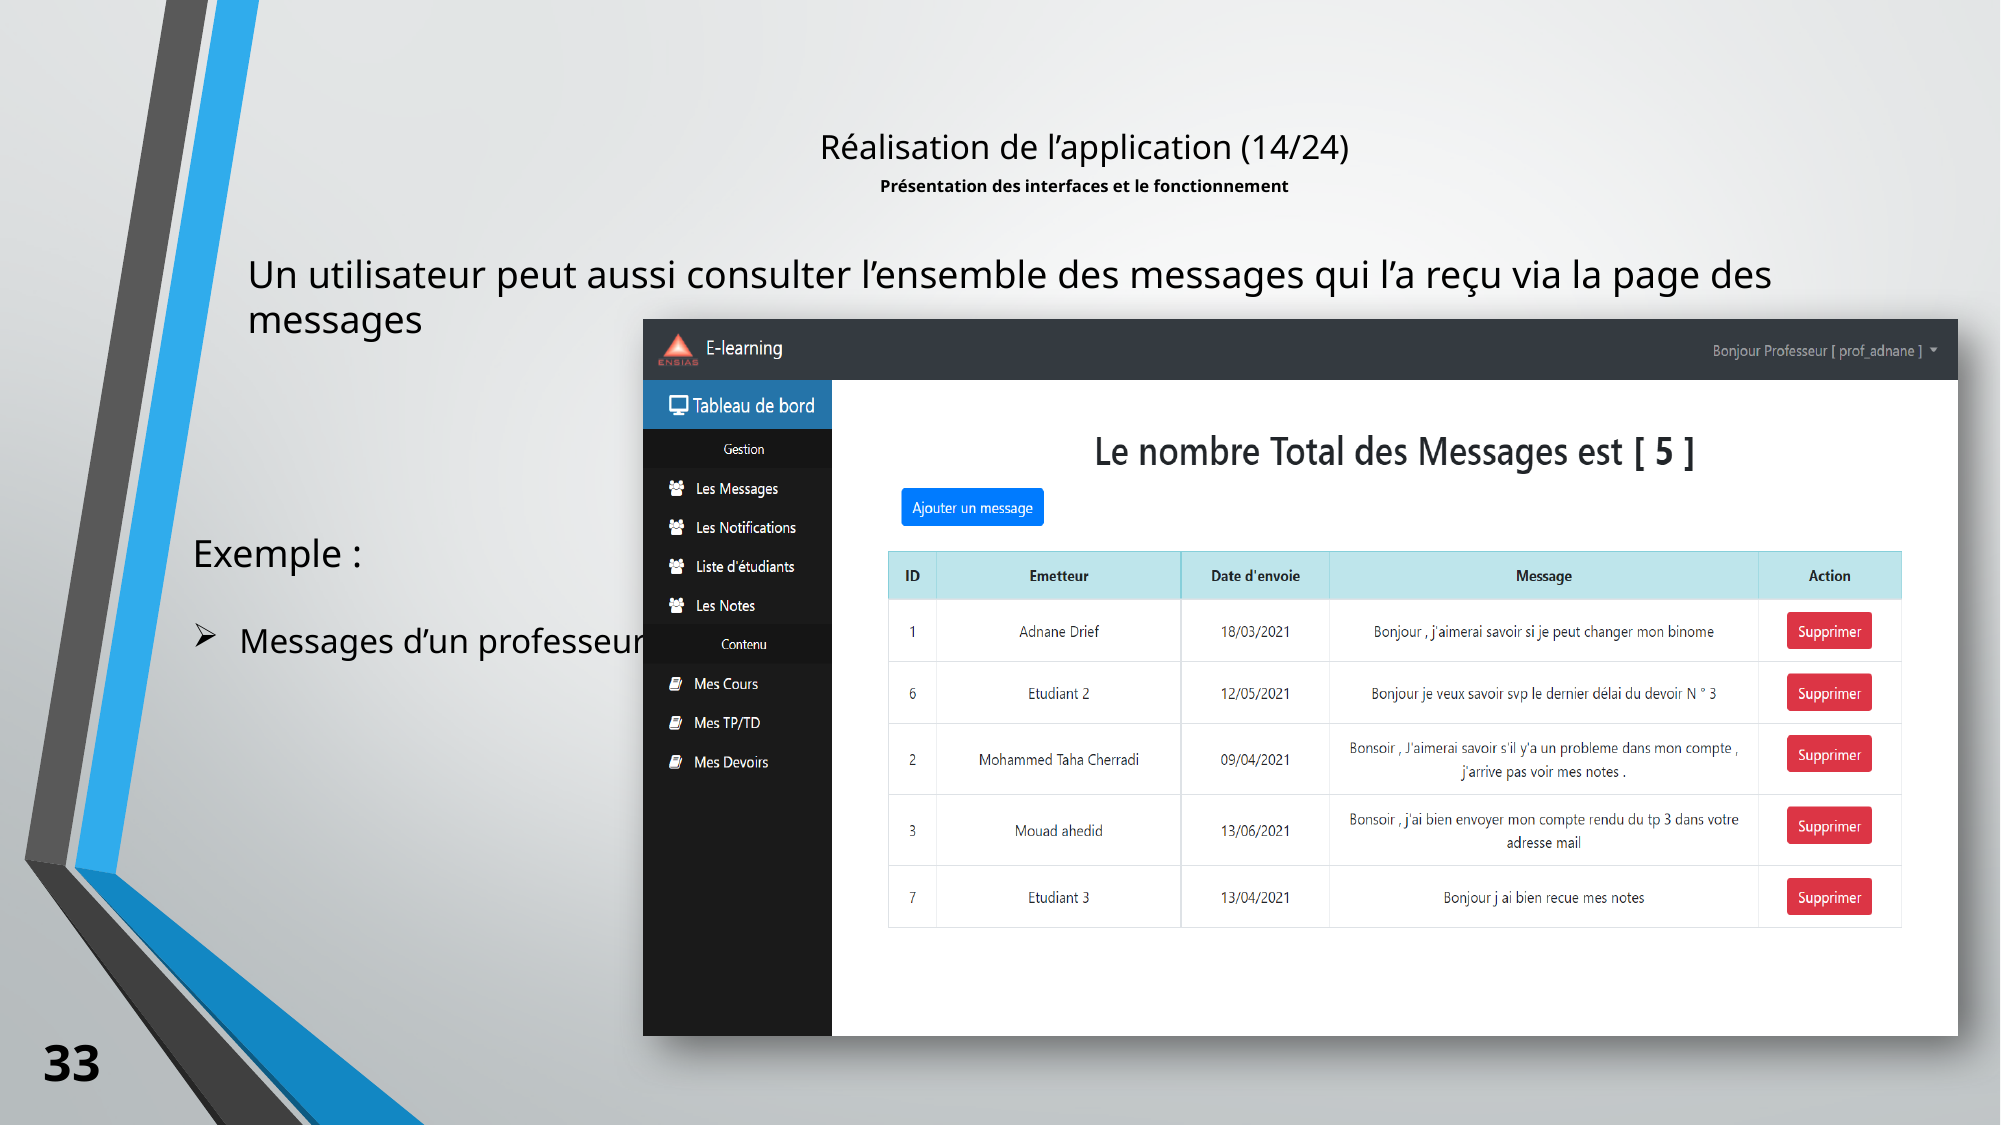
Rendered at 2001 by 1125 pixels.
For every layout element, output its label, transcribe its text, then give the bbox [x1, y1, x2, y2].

picture [643, 319, 1959, 1036]
text_box Exemple : Messages d’un professeur [177, 522, 626, 747]
text_box Un utilisateur peut aussi consulter l’ensemble des messages qui l’a reçu via la page des messages [232, 243, 1937, 394]
slide_number 33 [0, 1023, 145, 1108]
title Réalisation de l’application (14/24) Présentation des interfaces et le fonctionnement [456, 97, 1714, 243]
